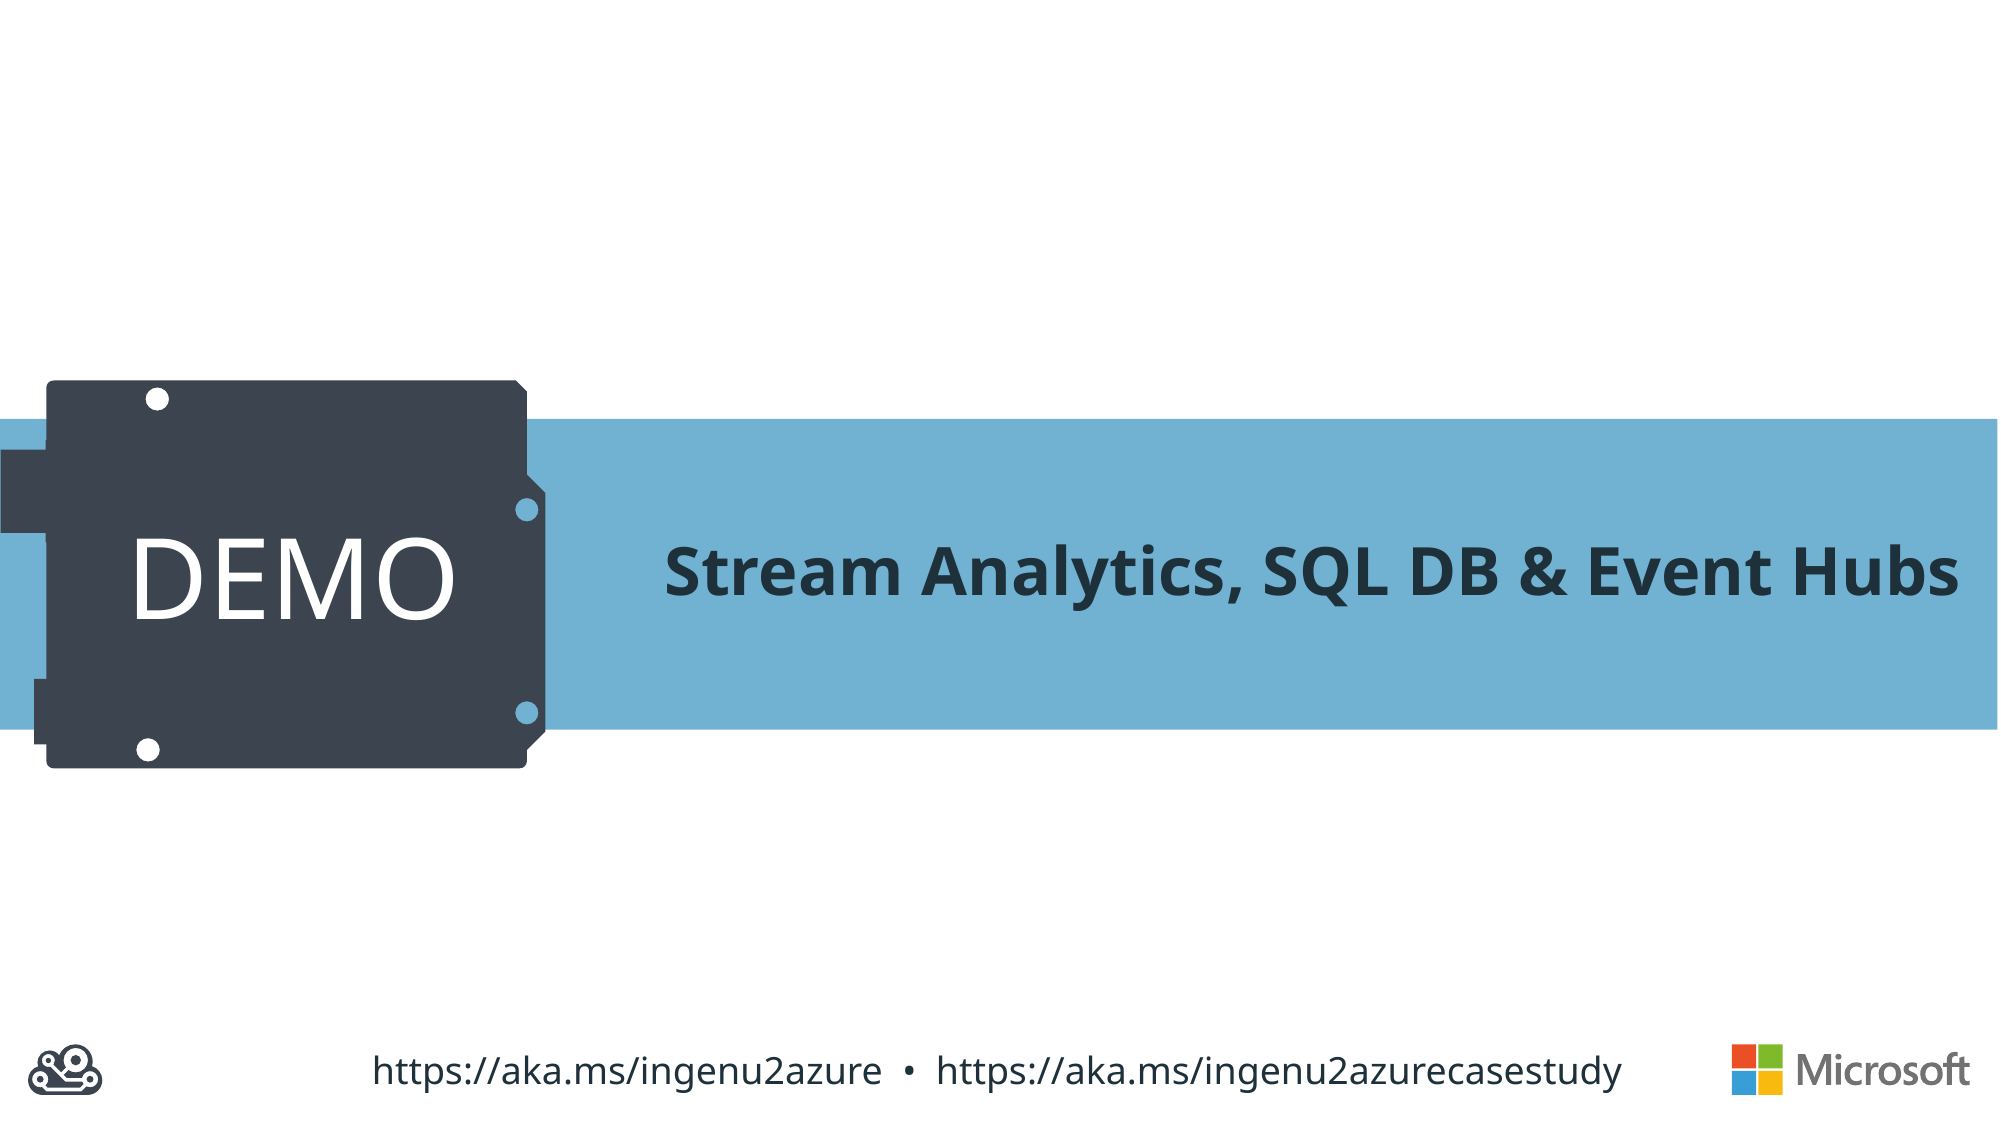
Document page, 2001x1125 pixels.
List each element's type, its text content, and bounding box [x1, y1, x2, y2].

title Stream Analytics, SQL DB & Event Hubs [649, 418, 1978, 730]
text_box https://aka.ms/ingenu2azure • https://aka.ms/ingenu2azurecasestudy [357, 1039, 1638, 1100]
